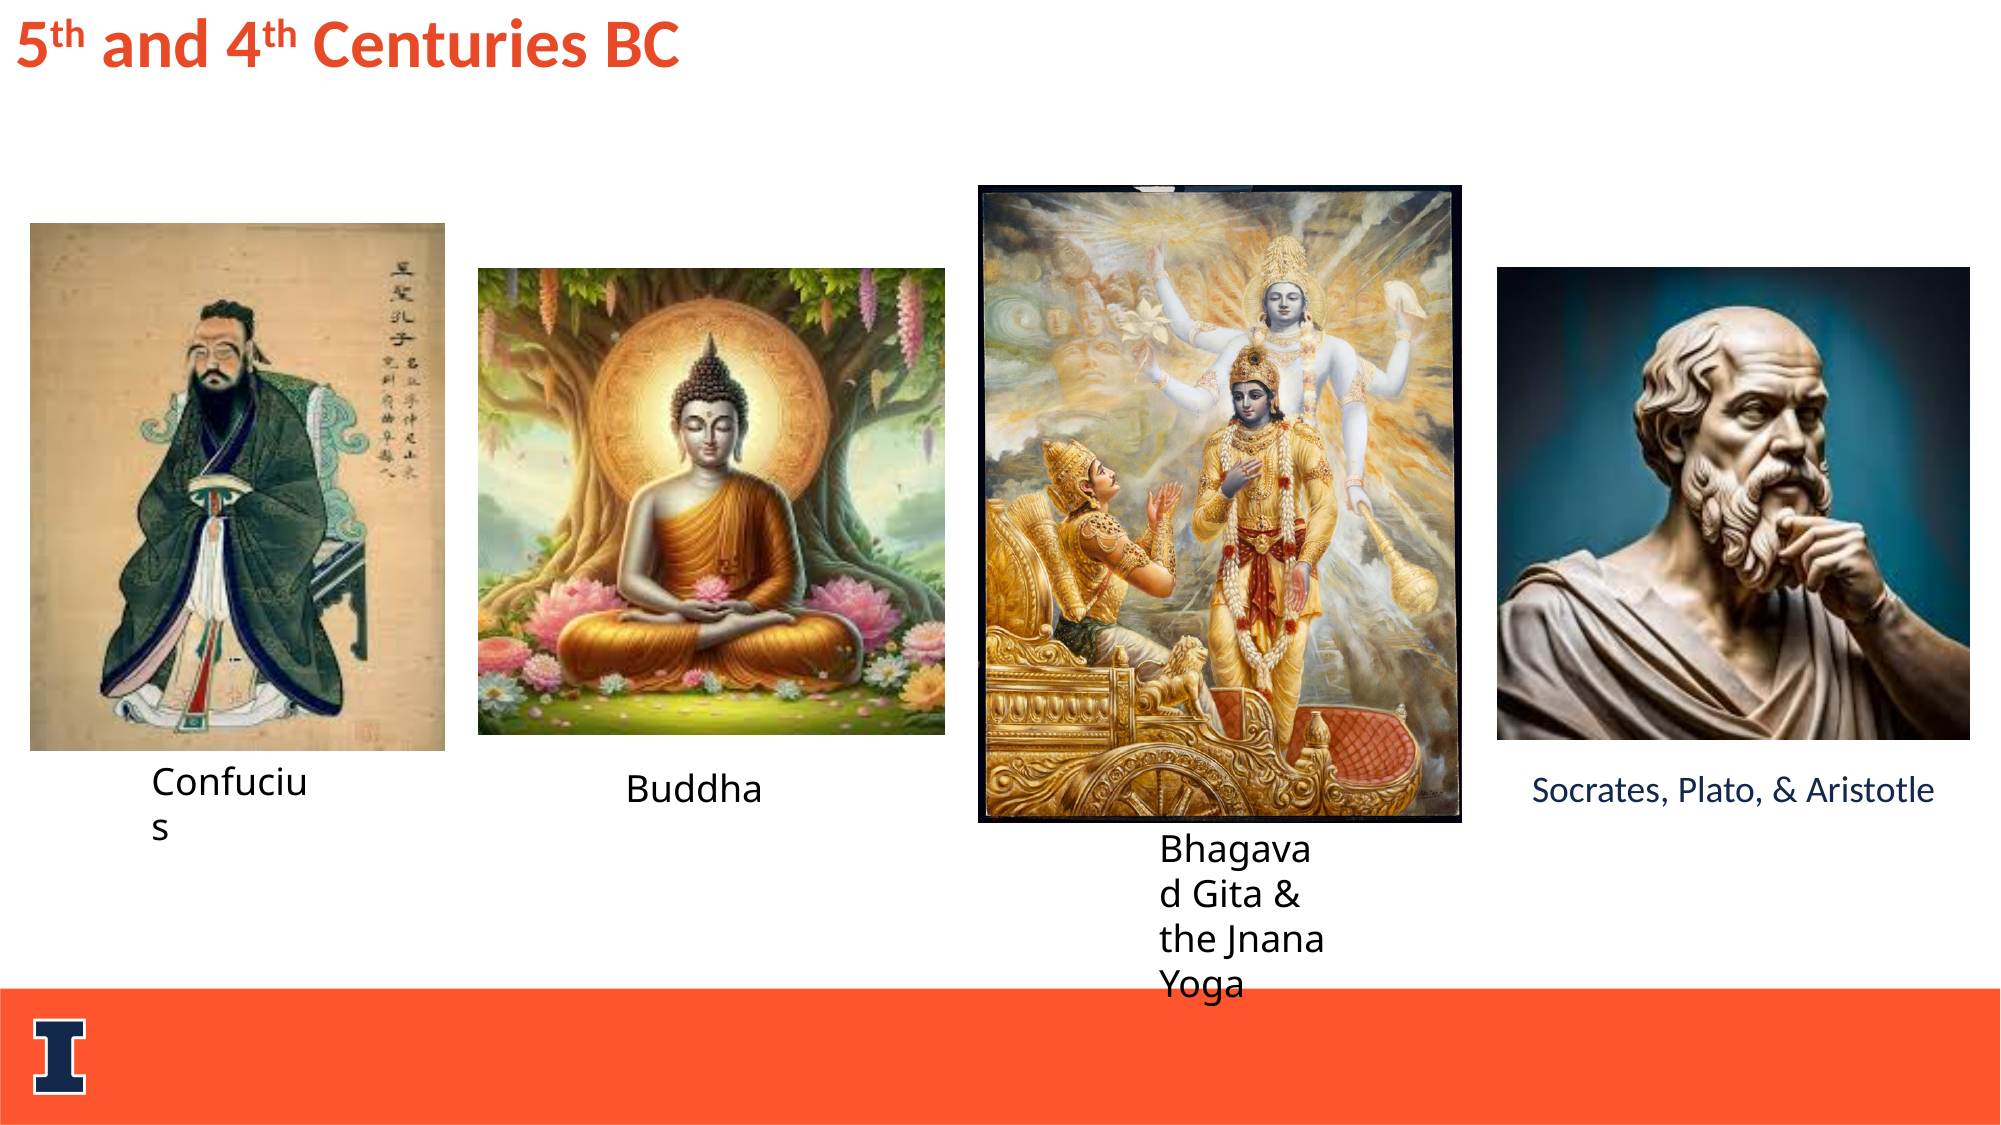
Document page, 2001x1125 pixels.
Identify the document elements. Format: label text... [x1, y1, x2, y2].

text_box Bhagavad Gita & the Jnana Yoga [1144, 823, 1346, 1013]
text_box 5th and 4th Centuries BC [0, 0, 1884, 91]
text_box Buddha [610, 757, 813, 817]
text_box Socrates, Plato, & Aristotle [1517, 757, 1951, 817]
text_box Confucius [136, 751, 339, 856]
picture [0, 0, 2001, 1125]
